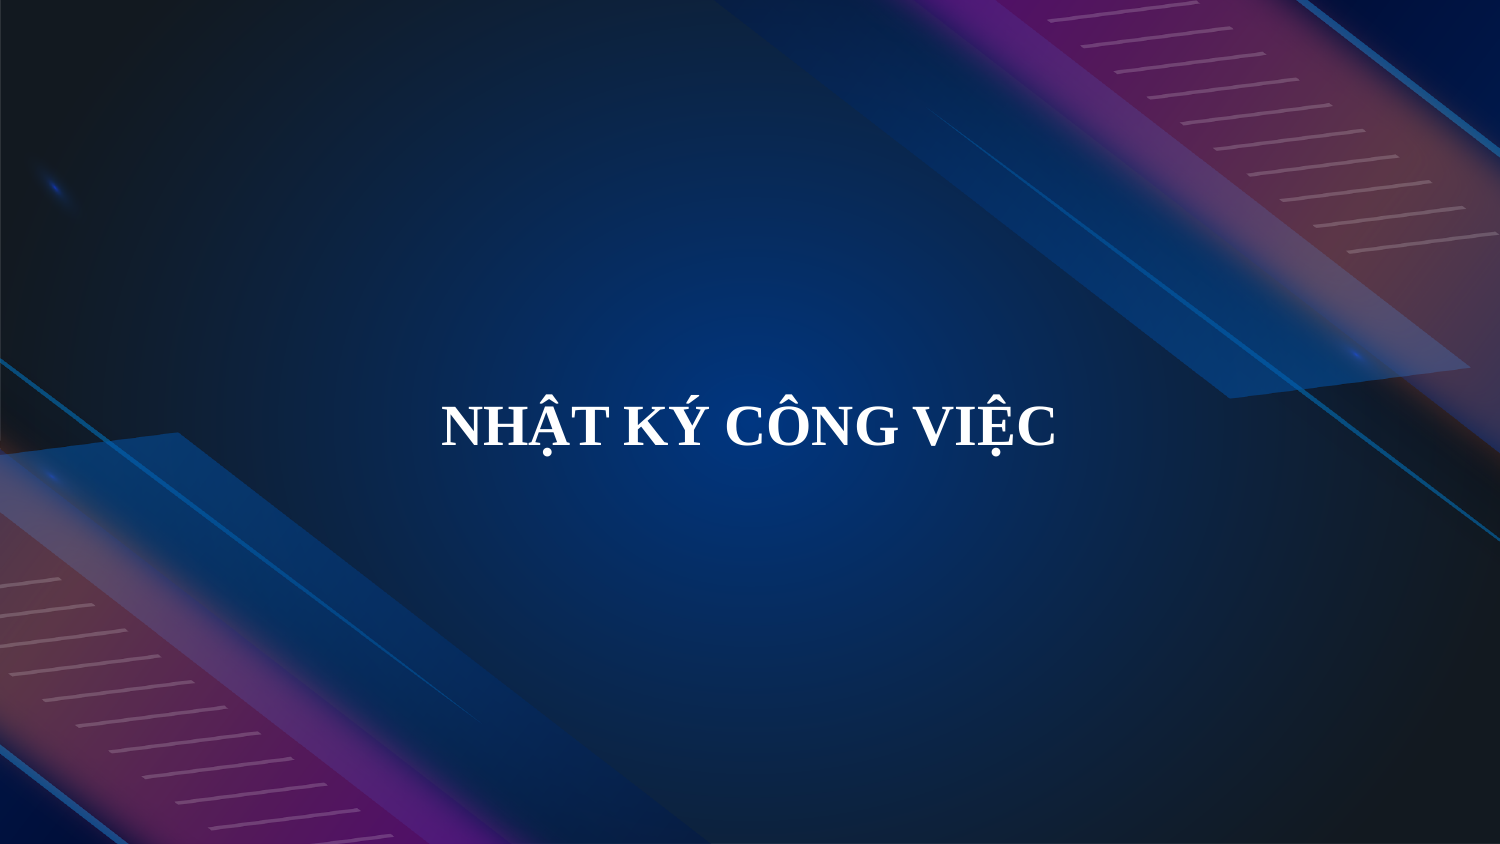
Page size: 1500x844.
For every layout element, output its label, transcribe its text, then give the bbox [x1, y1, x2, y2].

picture [0, 0, 1500, 844]
title NHẬT KÝ CÔNG VIỆC [51, 352, 1449, 491]
